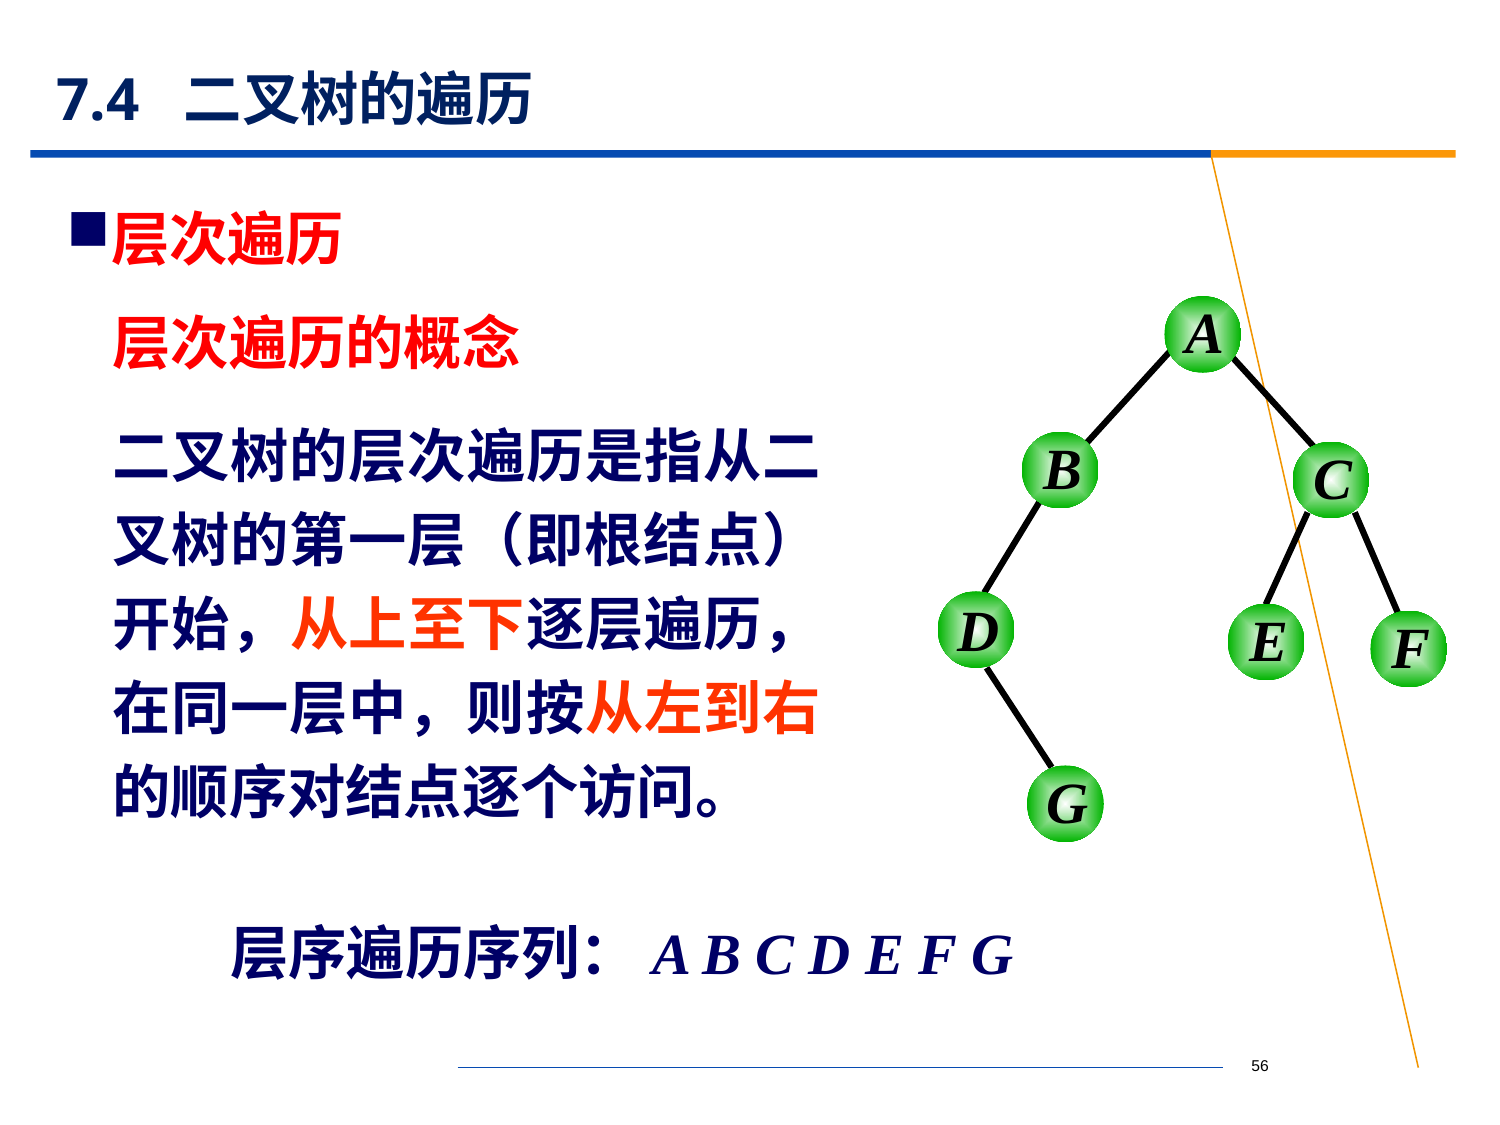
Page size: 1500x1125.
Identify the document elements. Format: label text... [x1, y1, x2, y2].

text_box 层次遍历的概念 二叉树的层次遍历是指从二叉树的第一层（即根结点）开始，从上至下逐层遍历，在同一层中，则按从左到右的顺序对结点逐个访问。 [97, 284, 836, 833]
text_box 层次遍历 [51, 194, 1402, 287]
title 7.4 二叉树的遍历 [41, 64, 1392, 130]
text_box 层序遍历序列：A B C D E F G [215, 908, 1056, 994]
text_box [937, 289, 1448, 860]
